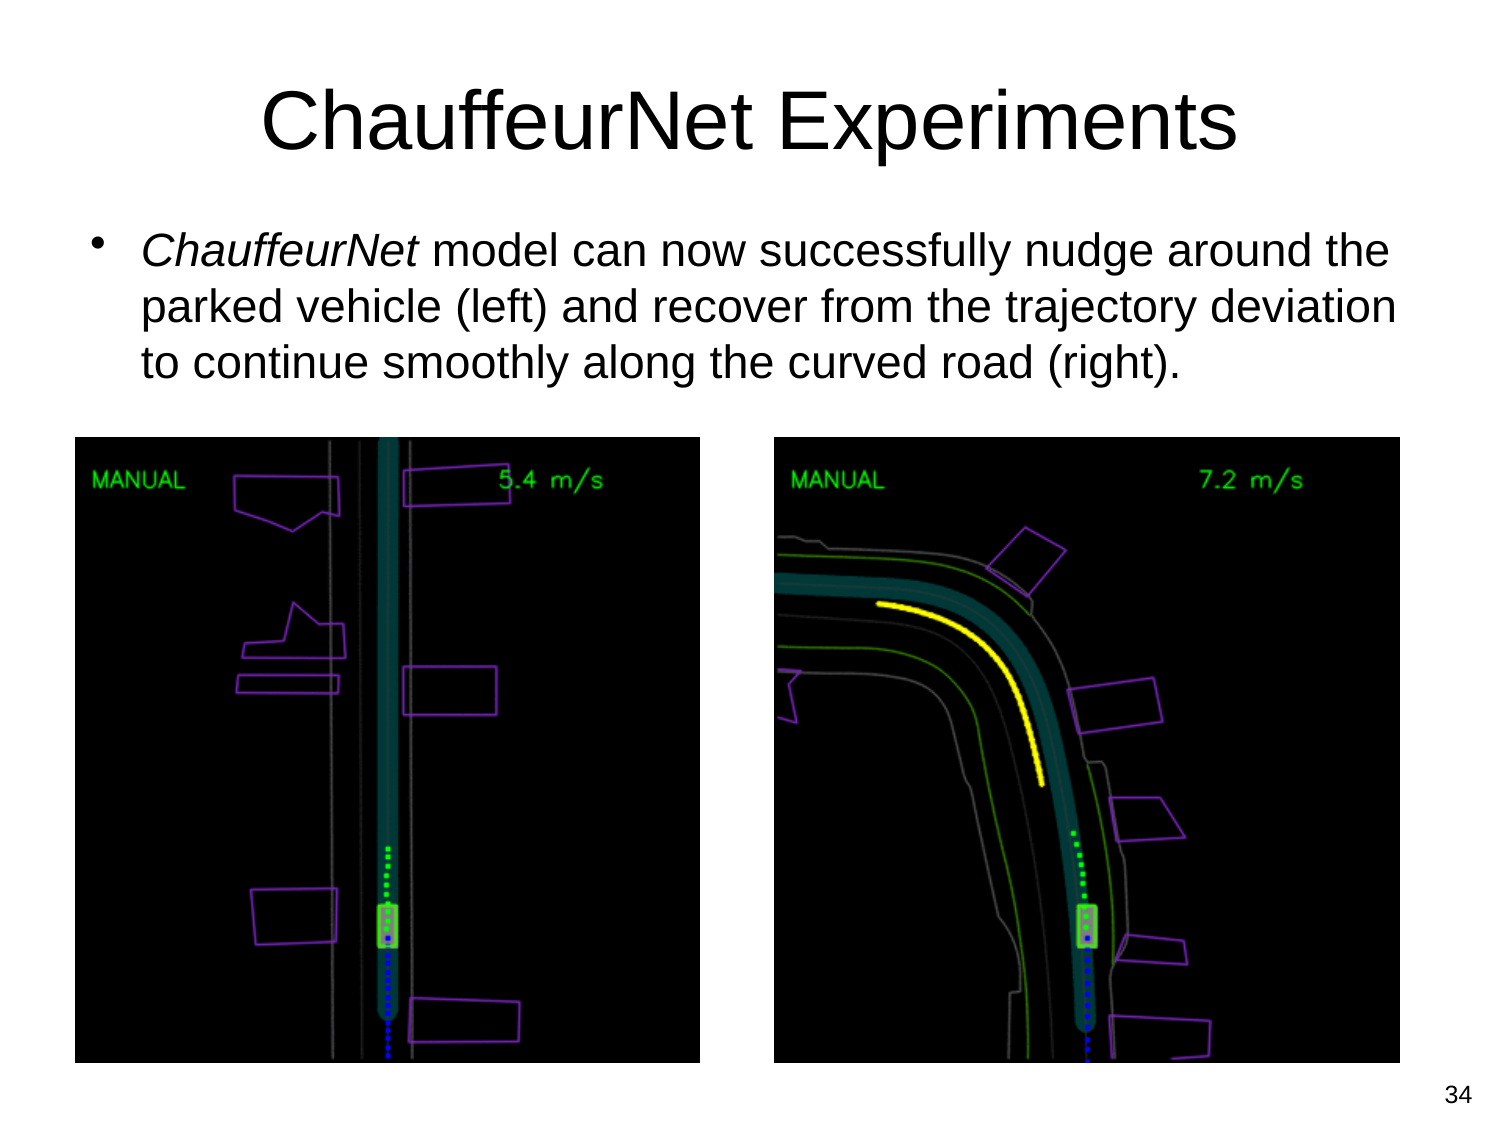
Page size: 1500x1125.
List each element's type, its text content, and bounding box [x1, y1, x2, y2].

picture [74, 437, 701, 1063]
slide_number 34 [1137, 1070, 1488, 1112]
picture [774, 437, 1401, 1063]
title ChauffeurNet Experiments [74, 44, 1426, 188]
list ChauffeurNet model can now successfully nudge around the parked vehicle (left) and recover from the trajectory deviation to continue smoothly along the curved road (right). [74, 212, 1426, 430]
